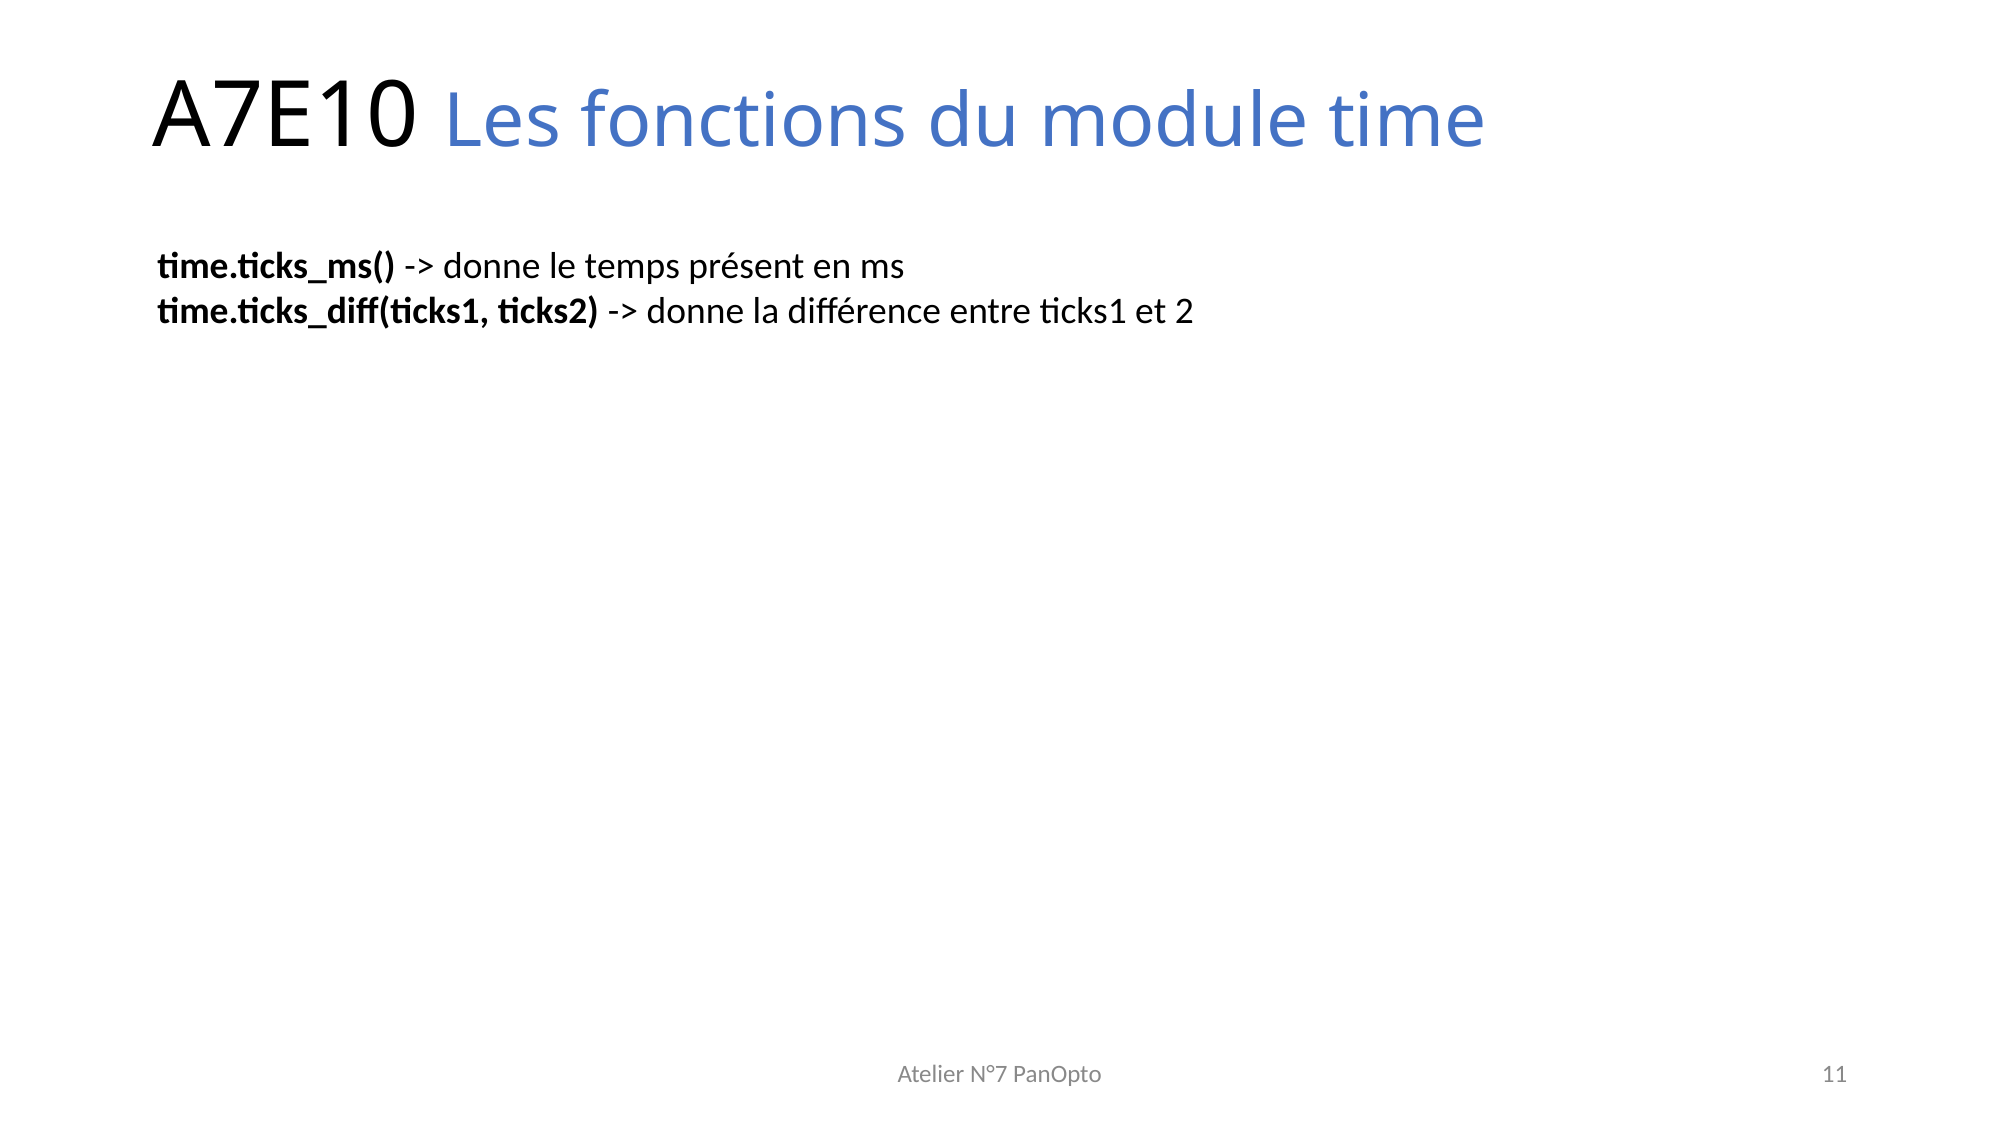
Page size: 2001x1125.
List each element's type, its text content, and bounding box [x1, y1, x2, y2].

text_box time.ticks_ms() -> donne le temps présent en ms time.ticks_diff(ticks1, ticks2) -> donne la différence entre ticks1 et 2 [142, 233, 1210, 339]
slide_number 11 [1412, 1042, 1863, 1103]
footer Atelier N°7 PanOpto [662, 1042, 1338, 1103]
text_box A7E10 Les fonctions du module time [137, 59, 1863, 164]
